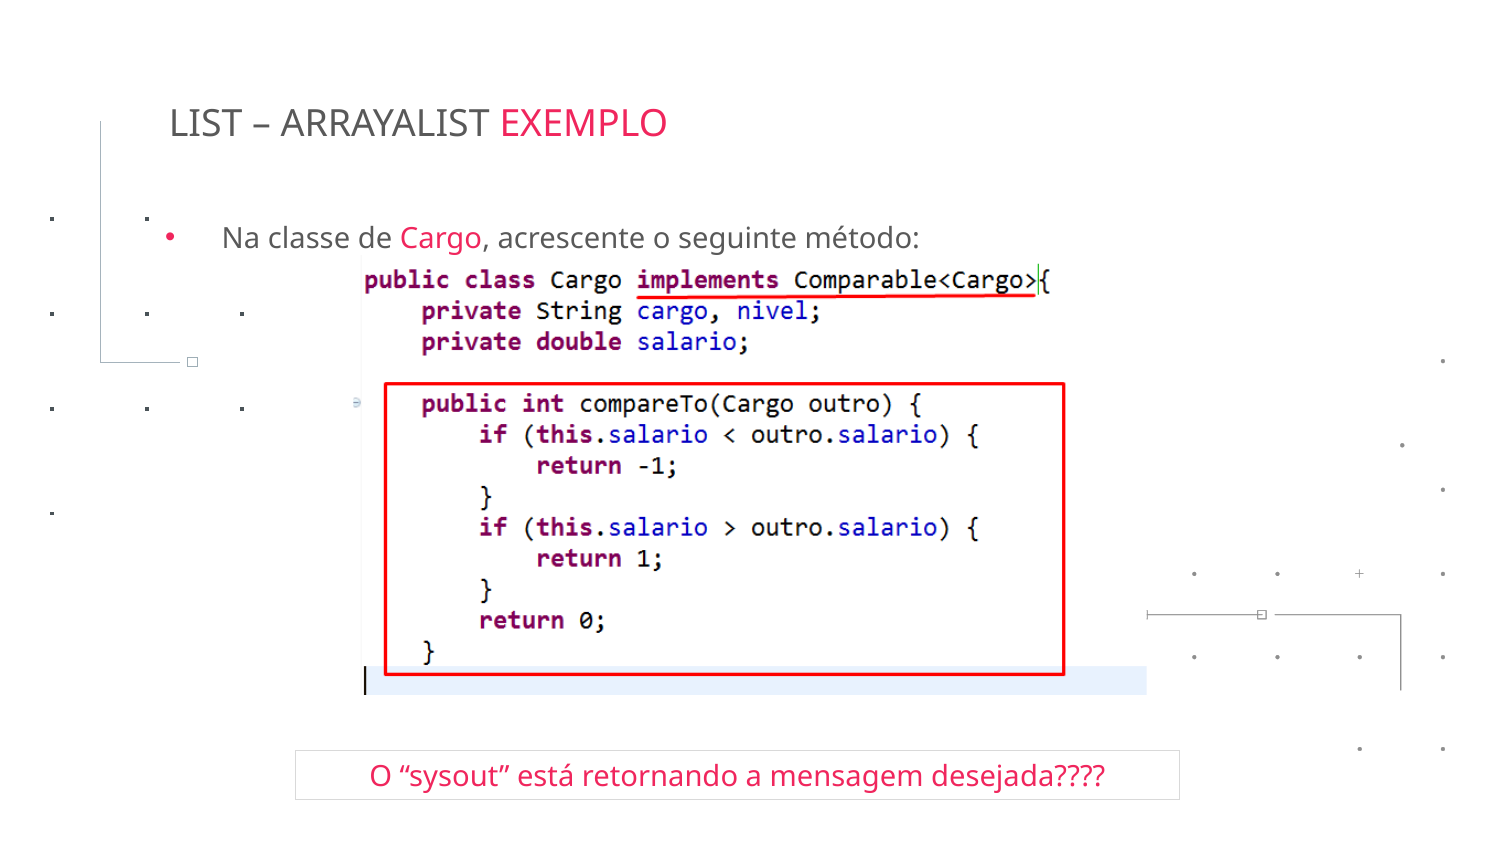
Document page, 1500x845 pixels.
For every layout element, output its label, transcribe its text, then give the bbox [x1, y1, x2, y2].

text_box [266, 149, 1217, 761]
text_box Na classe de Cargo, acrescente o seguinte método: [154, 195, 1105, 272]
picture [50, 121, 266, 515]
picture [1217, 359, 1445, 751]
text_box O “sysout” está retornando a mensagem desejada???? [295, 750, 1180, 800]
picture [353, 255, 1147, 695]
text_box LIST – ARRAYALIST EXEMPLO [154, 91, 921, 152]
